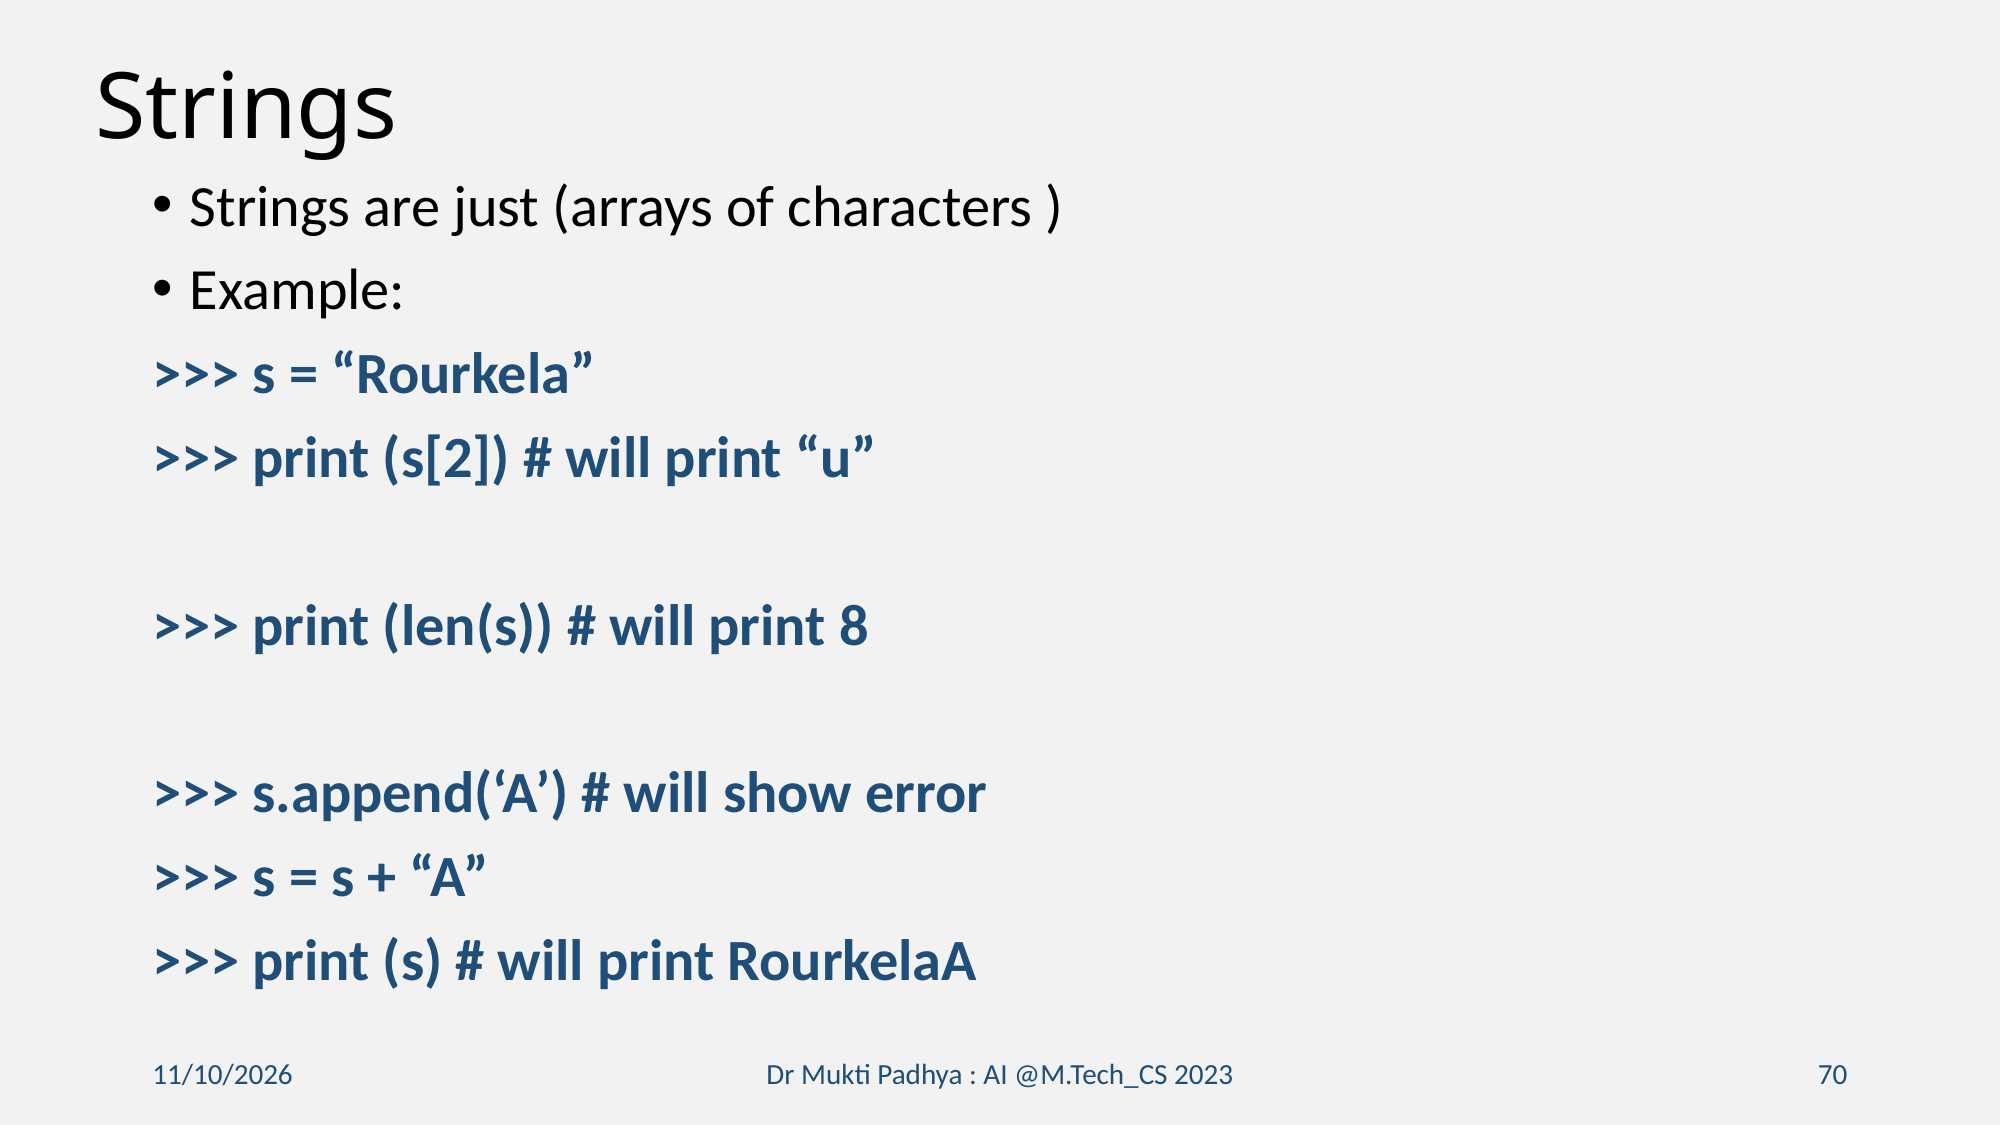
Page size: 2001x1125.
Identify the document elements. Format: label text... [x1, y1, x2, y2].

list Strings are just (arrays of characters ) Example: >>> s = “Rourkela” >>> print (s[2]) # will print “u” >>> print (len(s)) # will print 8 >>> s.append(‘A’) # will show error >>> s = s + “A” >>> print (s) # will print RourkelaA [137, 168, 1900, 1043]
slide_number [137, 1042, 588, 1103]
slide_number 70 [1412, 1042, 1863, 1103]
title Strings [80, 0, 1806, 218]
footer Dr Mukti Padhya : AI @M.Tech_CS 2023 [662, 1042, 1338, 1103]
